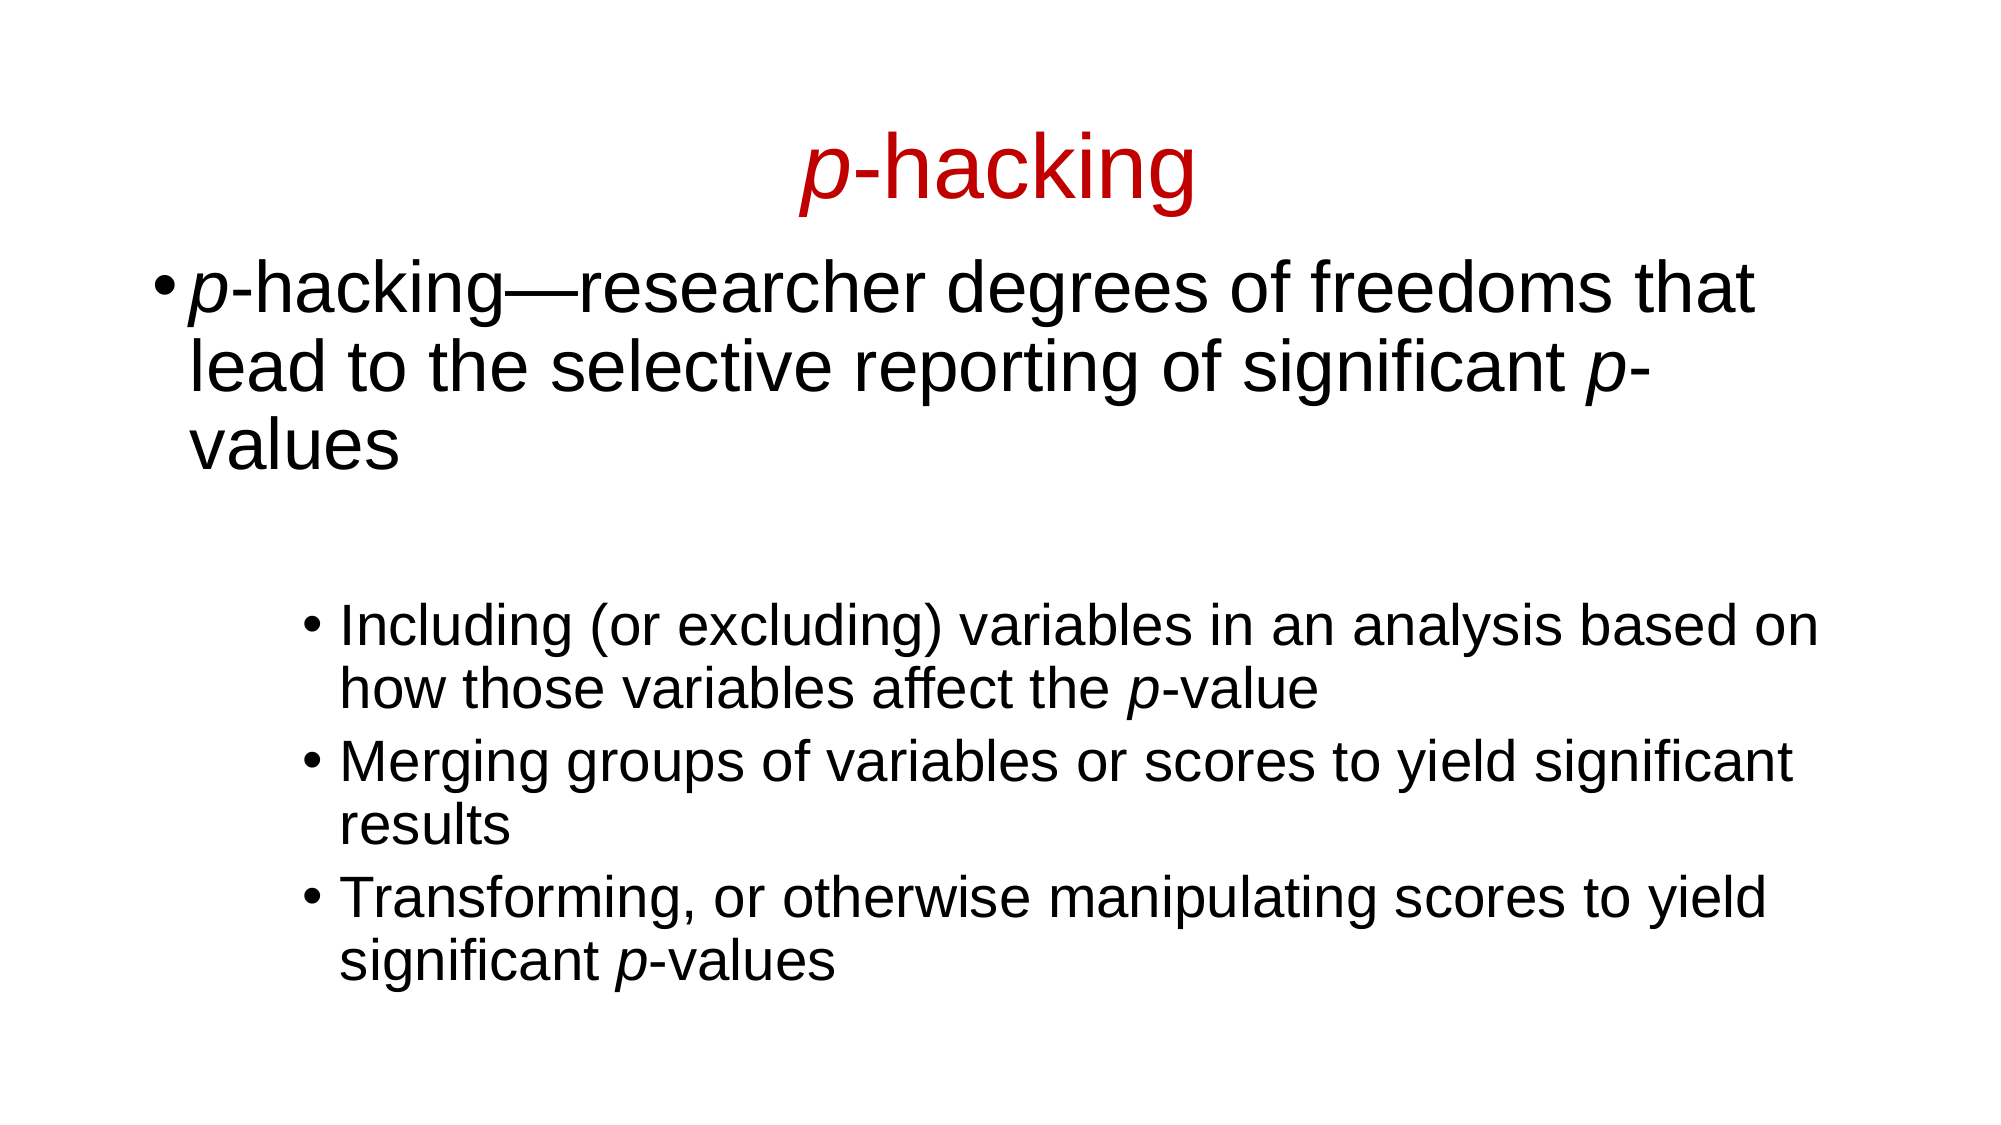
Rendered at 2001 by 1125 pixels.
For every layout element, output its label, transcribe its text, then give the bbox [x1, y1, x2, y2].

list p-hacking—researcher degrees of freedoms that lead to the selective reporting of significant p-values Including (or excluding) variables in an analysis based on how those variables affect the p-value Merging groups of variables or scores to yield significant results Transforming, or otherwise manipulating scores to yield significant p-values [137, 241, 1863, 1066]
title p-hacking [137, 59, 1863, 241]
